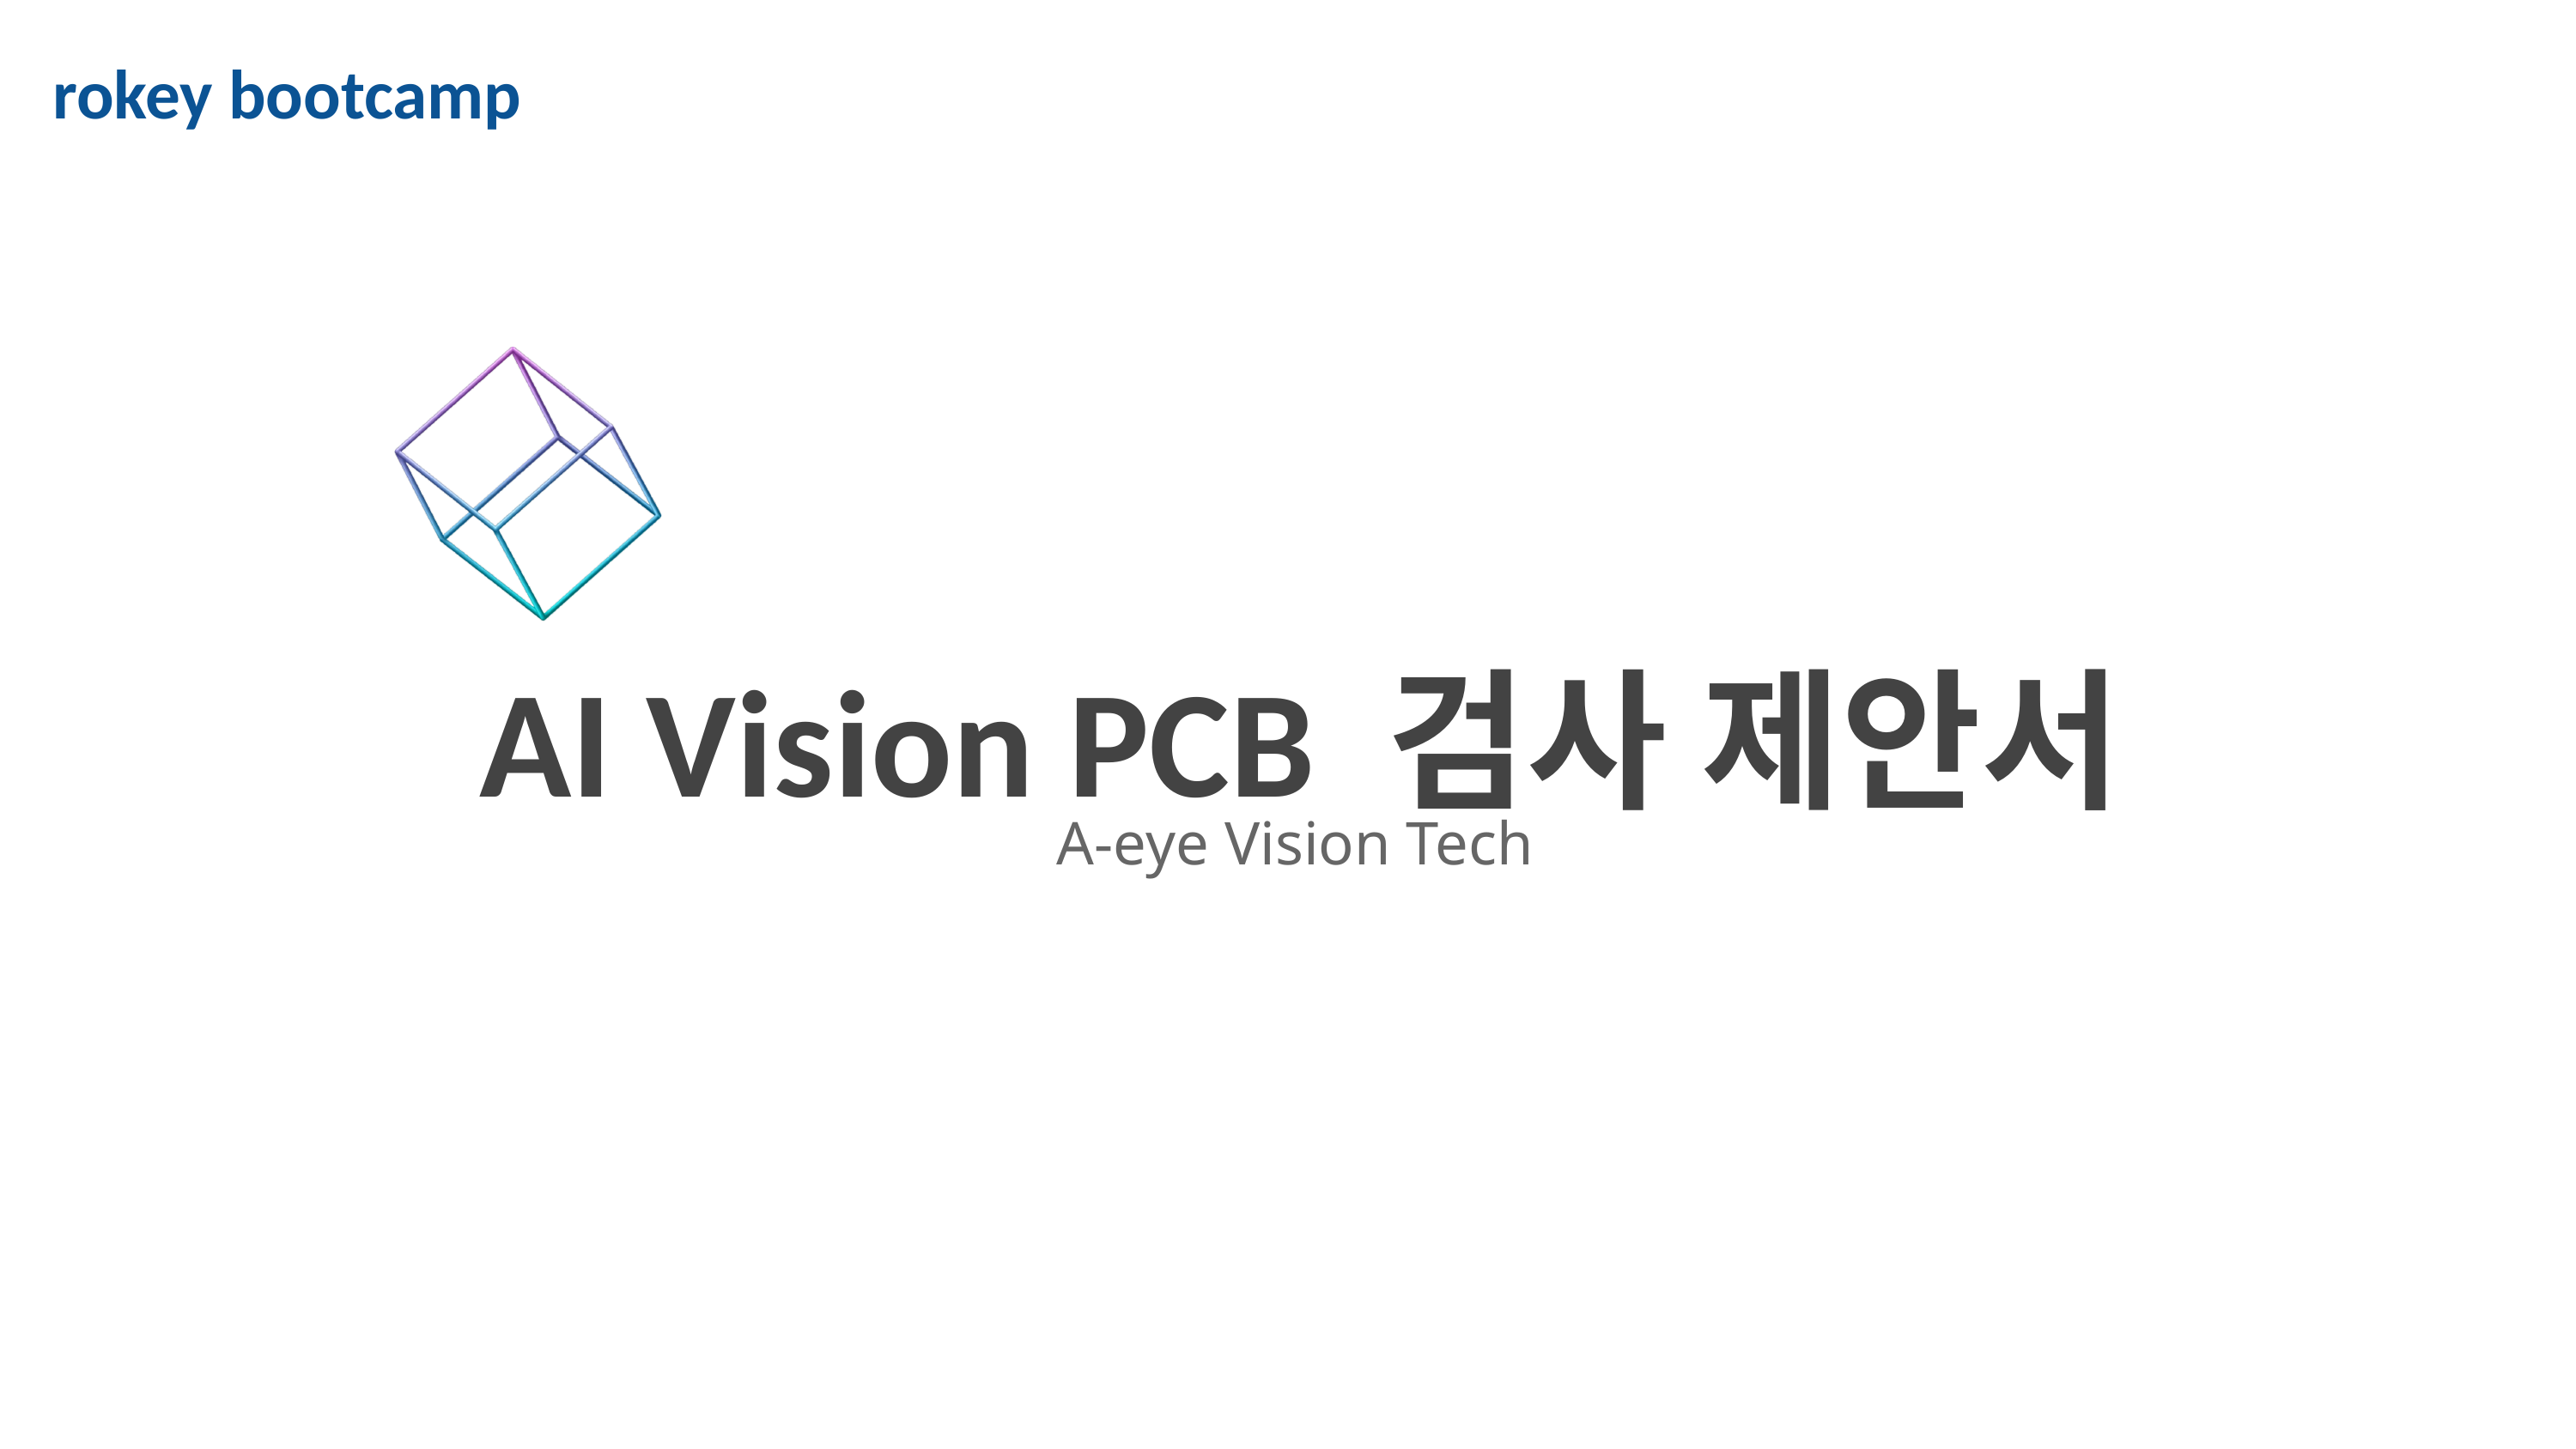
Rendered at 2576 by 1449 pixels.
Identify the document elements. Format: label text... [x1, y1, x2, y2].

text_box A-eye Vision Tech [605, 798, 1921, 883]
text_box AI Vision PCB 검사 제안서 [211, 571, 2389, 828]
picture [374, 334, 680, 655]
text_box rokey bootcamp [0, 15, 692, 134]
